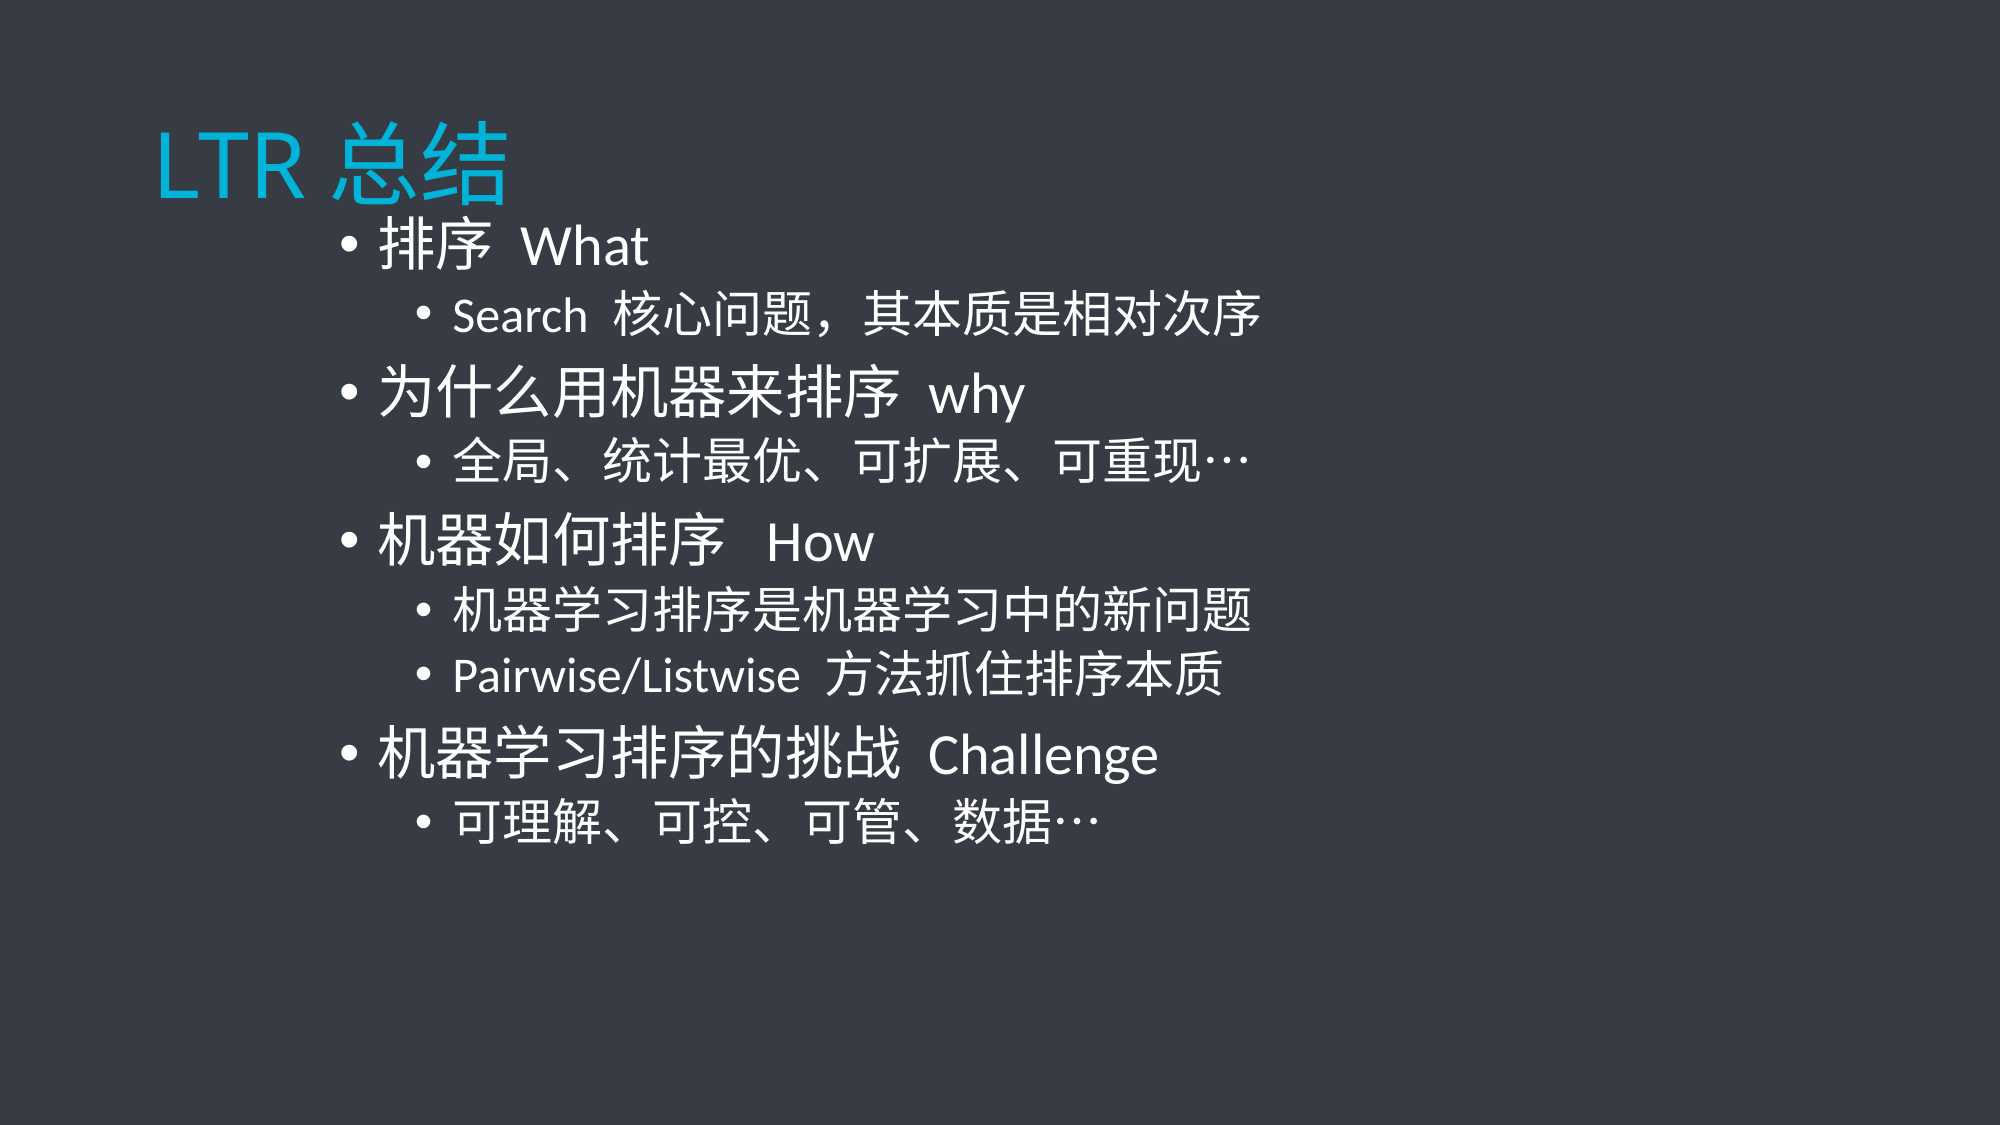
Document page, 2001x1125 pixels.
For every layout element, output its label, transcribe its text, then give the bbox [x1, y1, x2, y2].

title LTR总结 [137, 59, 1863, 278]
list 排序 What Search 核心问题，其本质是相对次序 为什么用机器来排序 why 全局、统计最优、可扩展、可重现… 机器如何排序 How 机器学习排序是机器学习中的新问题 Pairwise/Listwise 方法抓住排序本质 机器学习排序的挑战 Challenge 可理解、可控、可管、数据… [324, 208, 1675, 1071]
